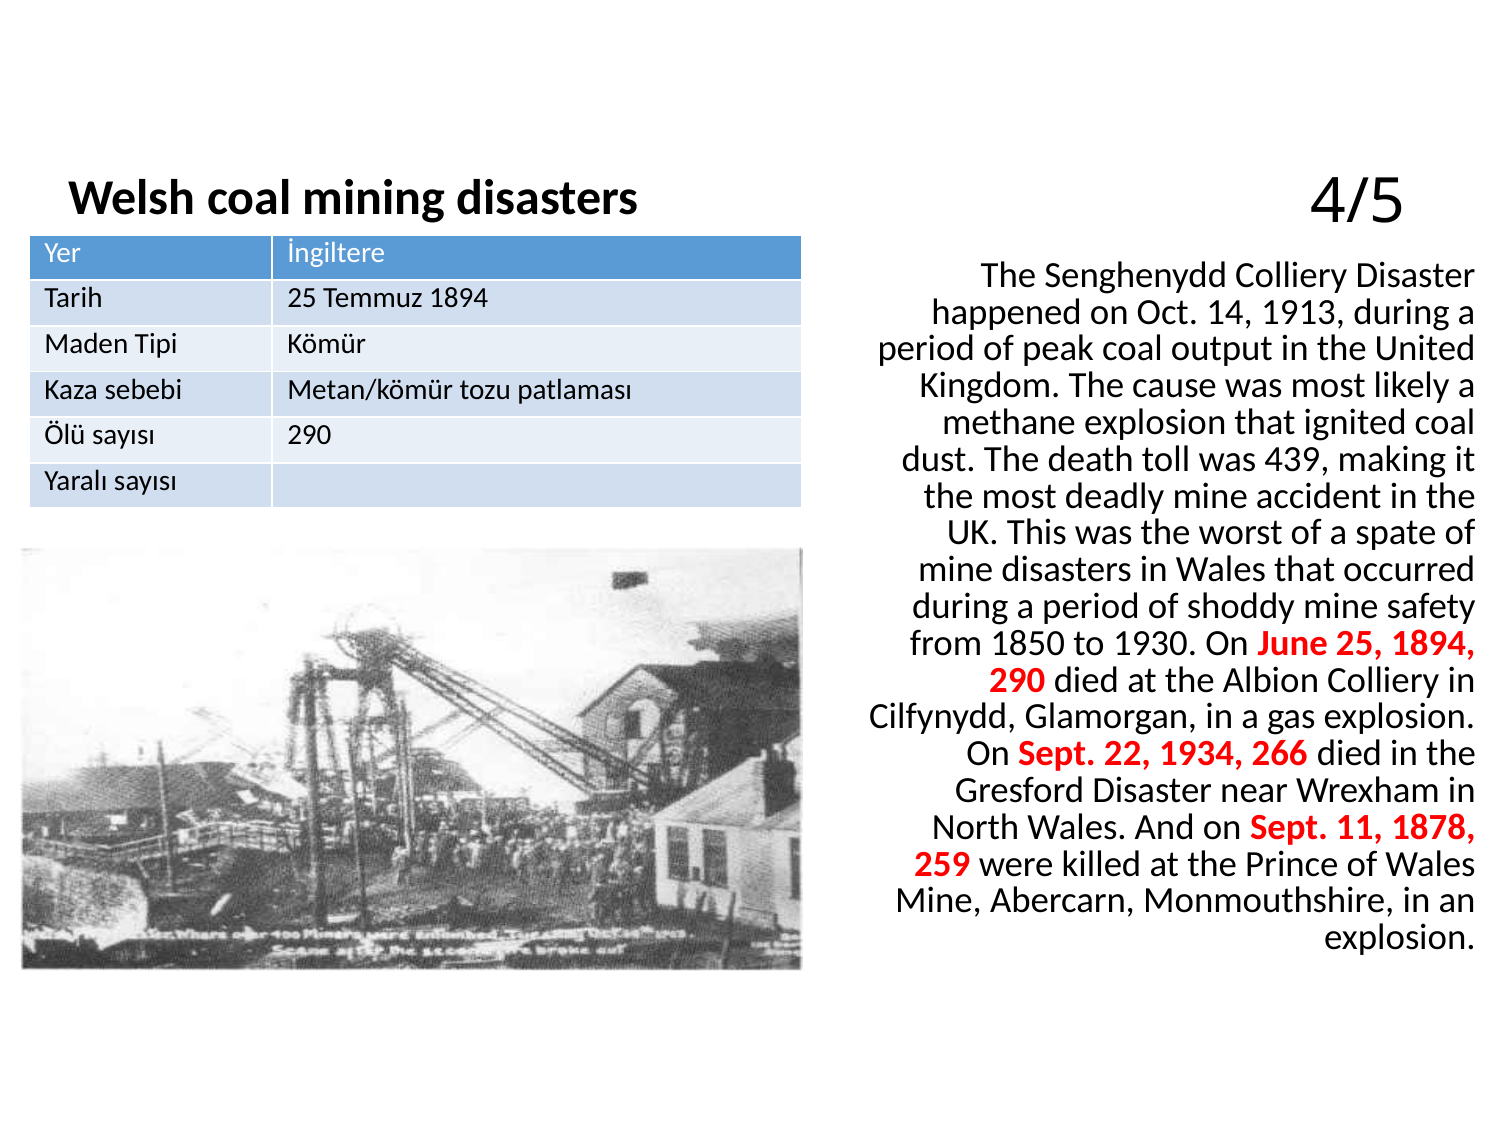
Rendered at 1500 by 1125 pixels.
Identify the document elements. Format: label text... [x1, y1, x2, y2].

table_header Yer [30, 236, 271, 279]
table_cell [273, 464, 801, 507]
table_cell 290 [273, 418, 801, 462]
picture [20, 546, 803, 971]
table_cell Tarih [30, 281, 271, 325]
table_cell Yaralı sayısı [30, 464, 271, 507]
table_cell Metan/kömür tozu patlaması [273, 372, 801, 416]
table_cell Maden Tipi [30, 327, 271, 371]
table_cell Kömür [273, 327, 801, 371]
table_header İngiltere [273, 236, 801, 279]
subtitle Welsh coal mining disasters [53, 163, 1104, 262]
title 4/5 [1269, 154, 1447, 244]
text_box The Senghenydd Colliery Disaster happened on Oct. 14, 1913, during a period of peak coal output in the United Kingdom. The cause was most likely a methane explosion that ignited coal dust. The death toll was 439, making it the most deadly mine accident in the UK. This was the worst of a spate of mine disasters in Wales that occurred during a period of shoddy mine safety from 1850 to 1930. On June 25, 1894, 290 died at the Albion Colliery in Cilfynydd, Glamorgan, in a gas explosion. On Sept. 22, 1934, 266 died in the Gresford Disaster near Wrexham in North Wales. And on Sept. 11, 1878, 259 were killed at the Prince of Wales Mine, Abercarn, Monmouthshire, in an explosion. [868, 252, 1484, 972]
table_cell Ölü sayısı [30, 418, 271, 462]
table_cell 25 Temmuz 1894 [273, 281, 801, 325]
table_cell Kaza sebebi [30, 372, 271, 416]
